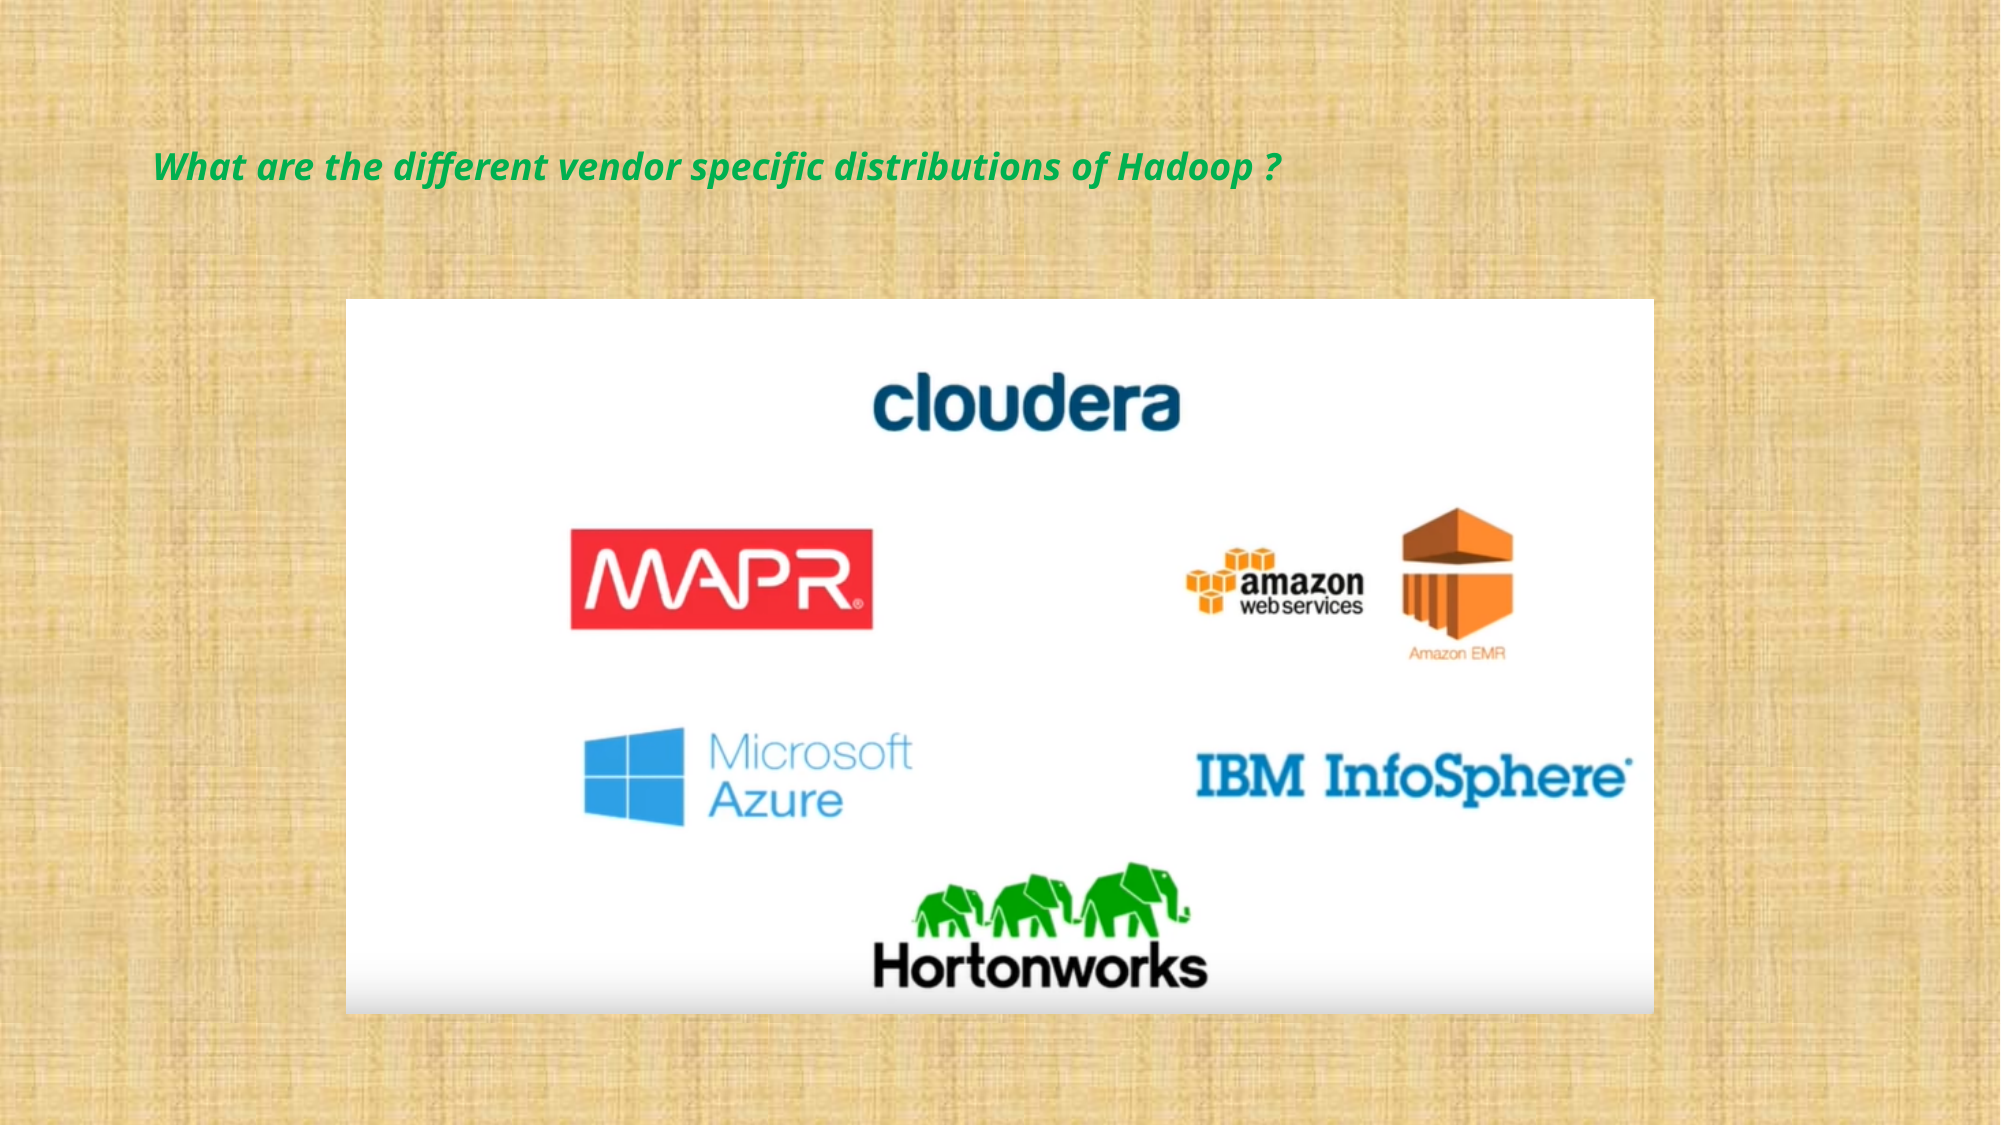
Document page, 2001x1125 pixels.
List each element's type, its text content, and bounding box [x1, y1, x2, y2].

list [346, 299, 1654, 1014]
title What are the different vendor specific distributions of Hadoop ? [137, 59, 1863, 278]
picture [0, 0, 2001, 1125]
